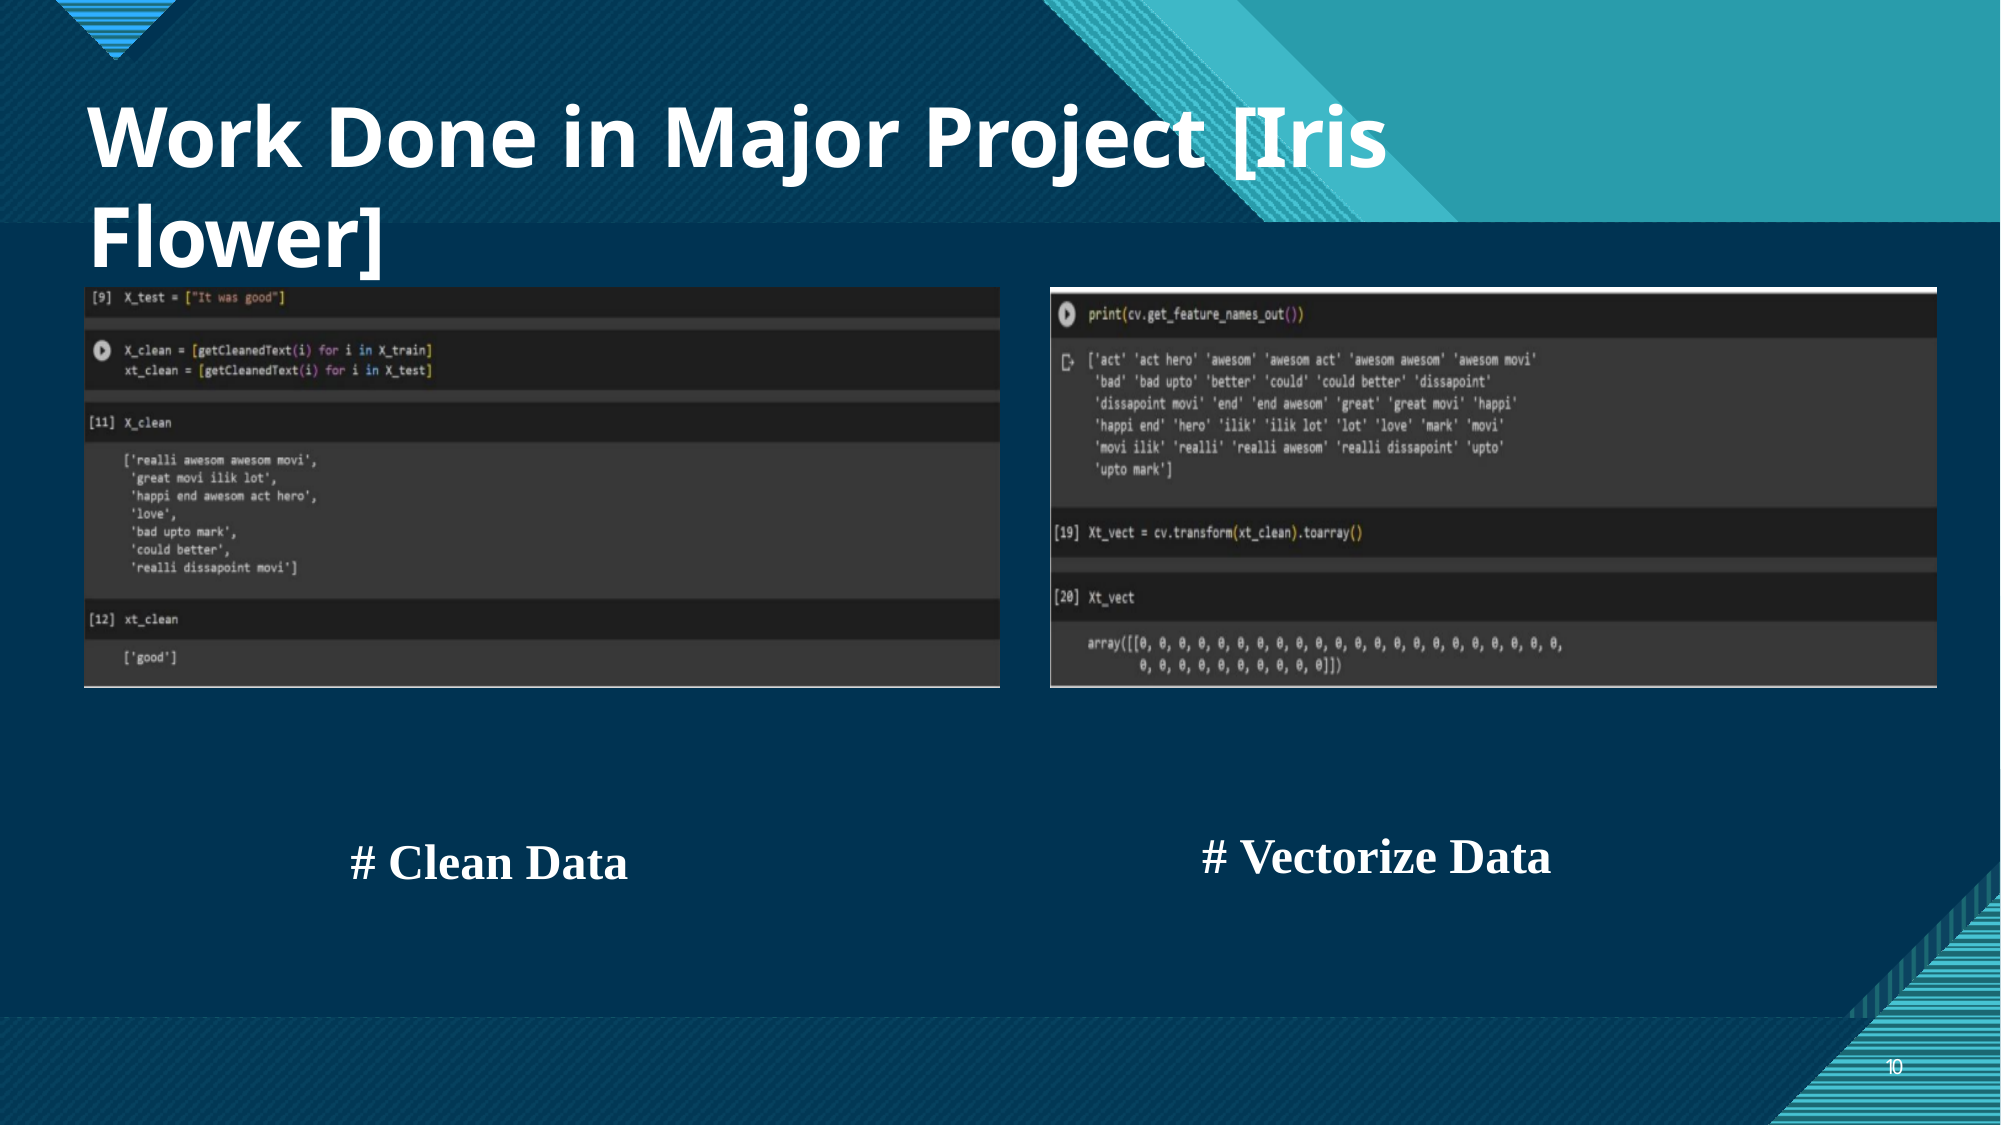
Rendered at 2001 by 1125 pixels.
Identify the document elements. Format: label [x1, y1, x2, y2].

text_box [0, 0, 2000, 1125]
picture [84, 287, 1001, 688]
picture [1049, 287, 1937, 688]
